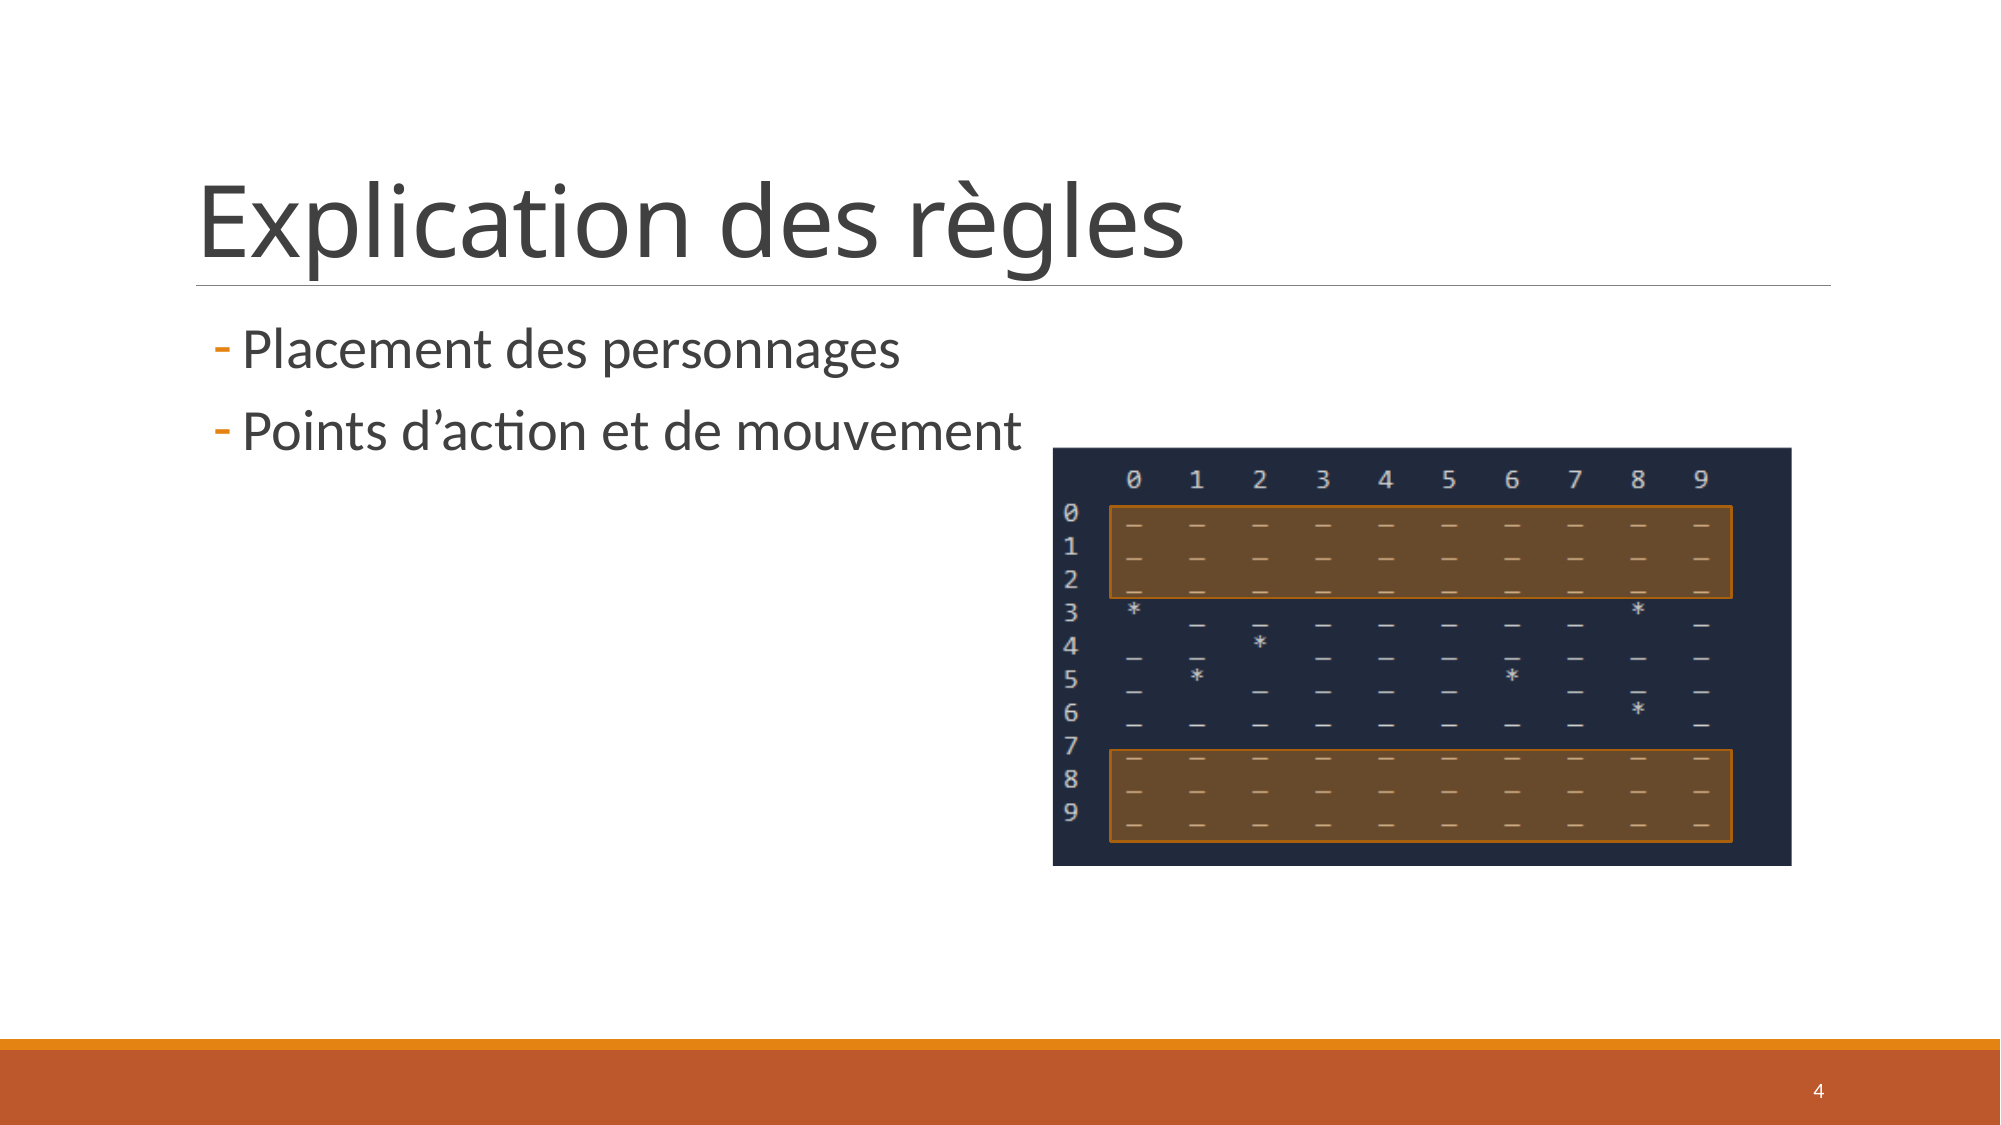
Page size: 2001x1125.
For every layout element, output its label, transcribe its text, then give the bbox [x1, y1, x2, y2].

list Placement des personnages Points d’action et de mouvement [180, 302, 1830, 963]
slide_number 4 [1624, 1059, 1840, 1120]
picture [1052, 439, 1793, 866]
title Explication des règles [180, 47, 1830, 285]
